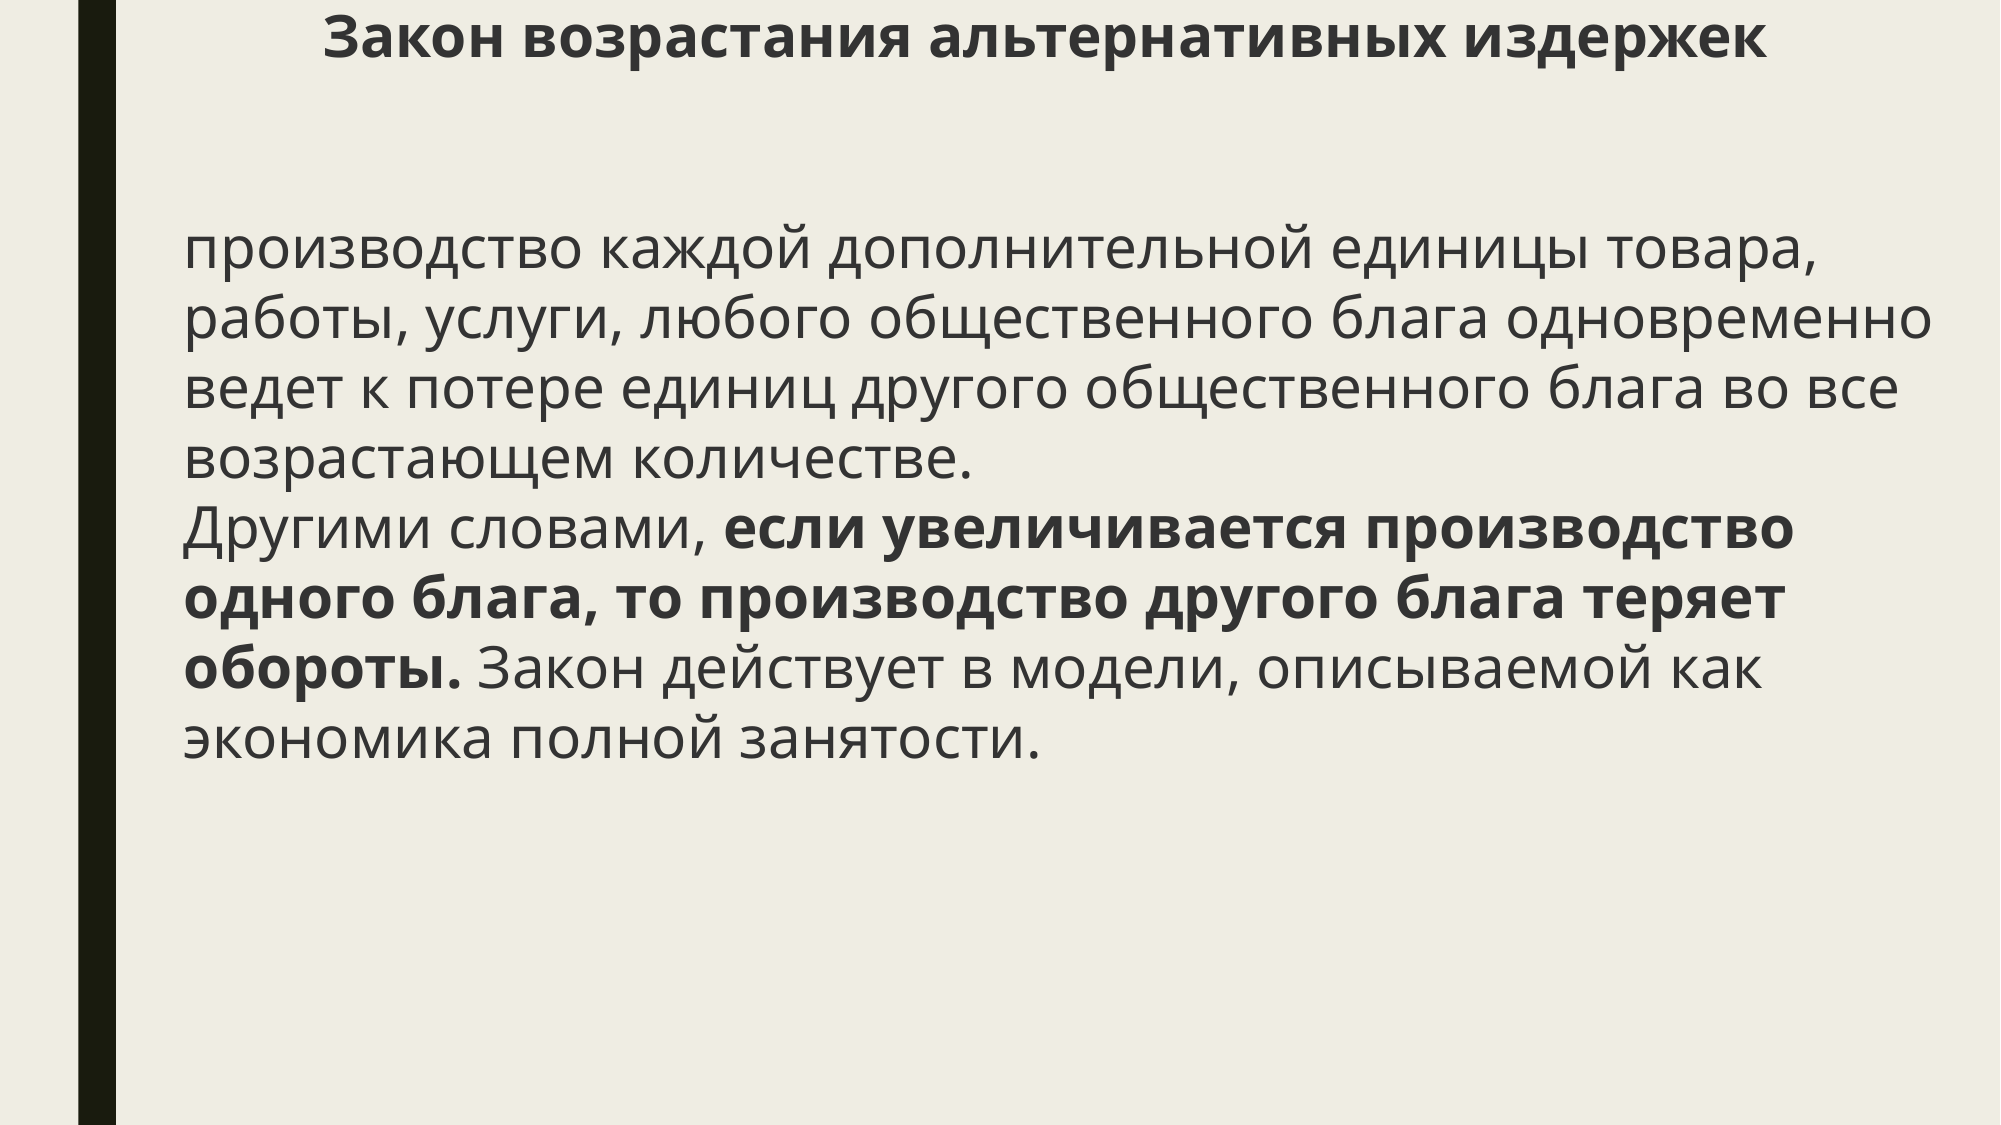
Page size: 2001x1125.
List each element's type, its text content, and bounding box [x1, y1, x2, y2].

text_box производство каждой дополнительной единицы товара, работы, услуги, любого общественного блага одновременно ведет к потере единиц другого общественного блага во все возрастающем количестве. Другими словами, если увеличивается производство одного блага, то производство другого блага теряет обороты. Закон действует в модели, описываемой как экономика полной занятости. [169, 202, 1974, 778]
title Закон возрастания альтернативных издержек [258, 0, 1834, 79]
